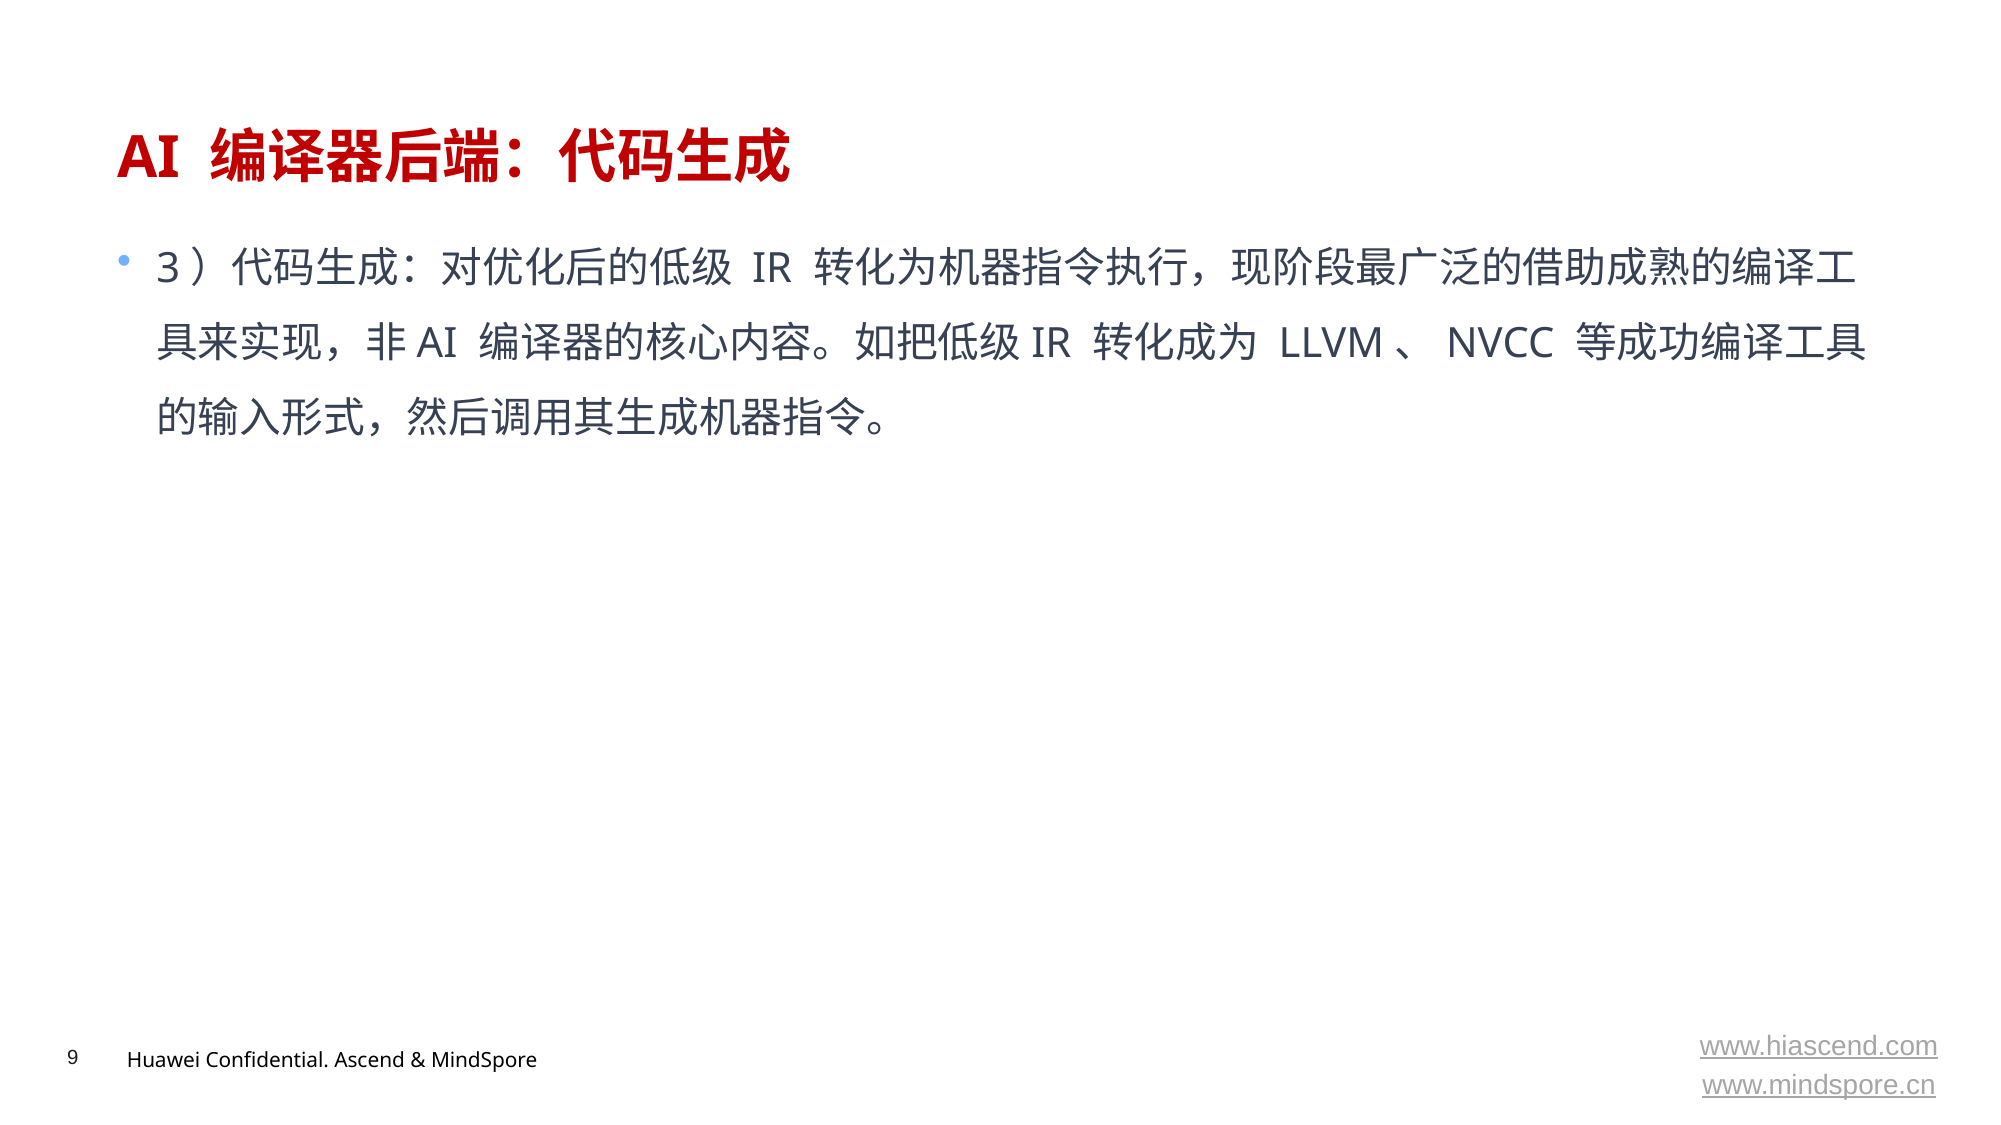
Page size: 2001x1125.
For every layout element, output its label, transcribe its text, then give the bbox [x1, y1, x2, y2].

list 3）代码生成：对优化后的低级 IR 转化为机器指令执行，现阶段最广泛的借助成熟的编译工具来实现，非AI 编译器的核心内容。如把低级IR 转化成为 LLVM、NVCC 等成功编译工具的输入形式，然后调用其生成机器指令。 [102, 208, 1901, 528]
title AI 编译器后端：代码生成 [102, 111, 1901, 208]
